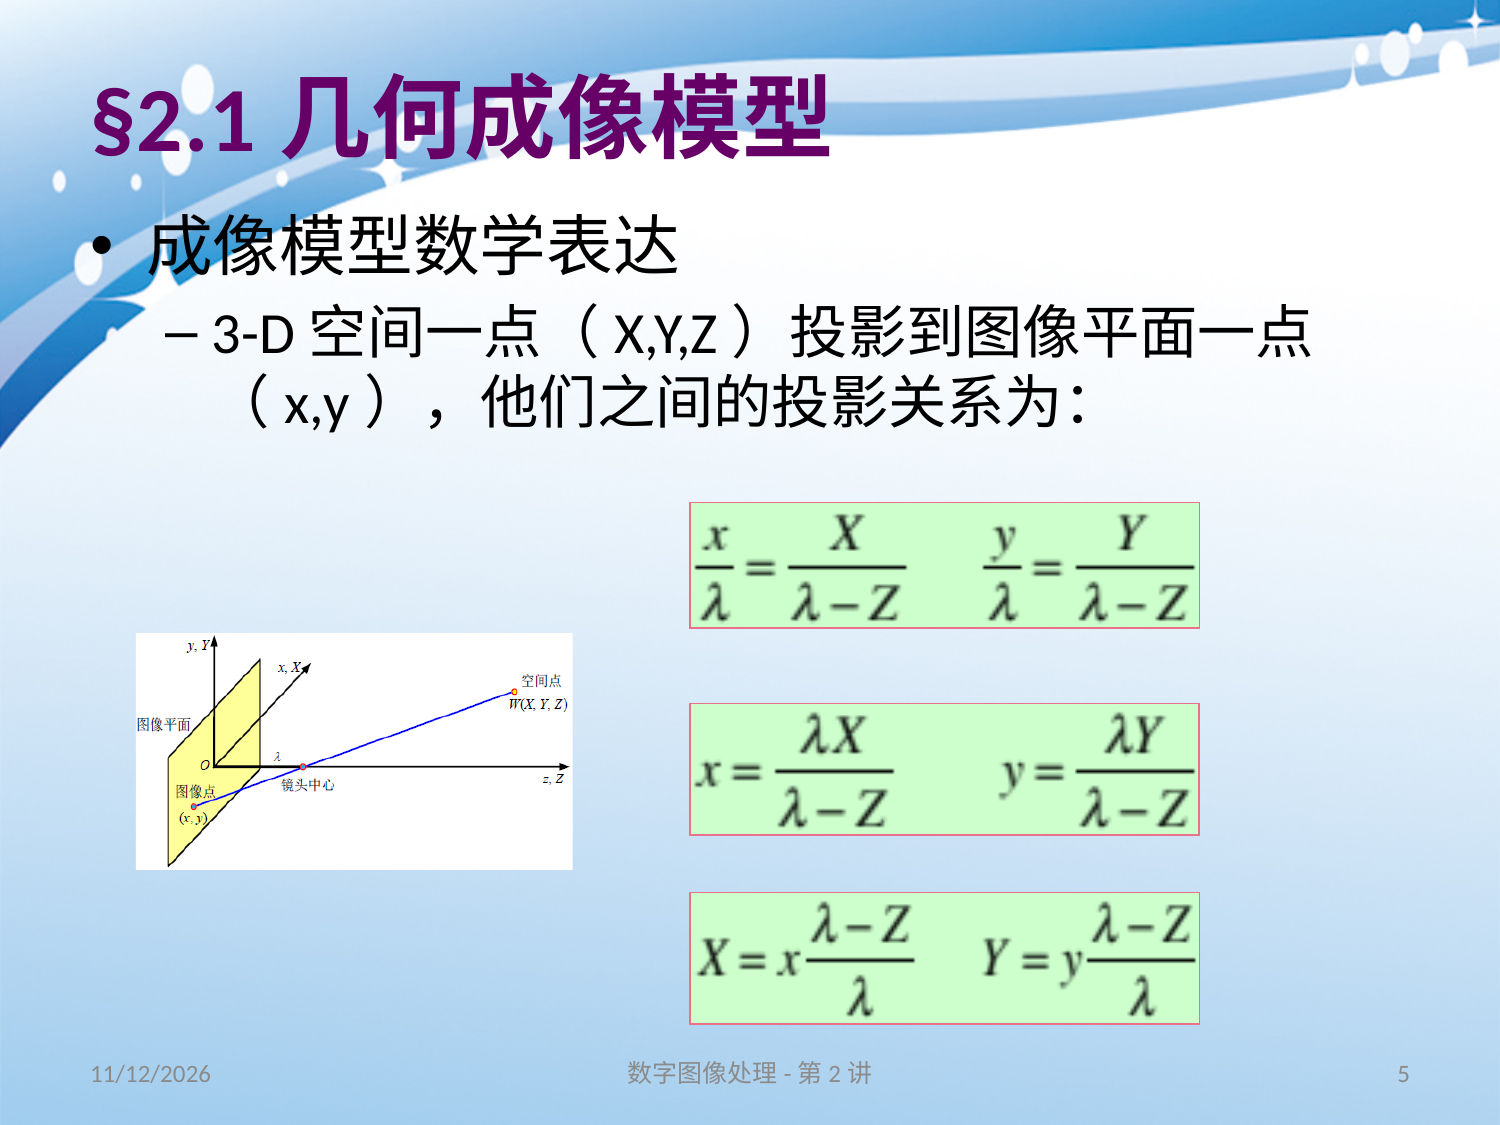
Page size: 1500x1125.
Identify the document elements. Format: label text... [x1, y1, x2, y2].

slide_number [75, 1042, 425, 1103]
list 成像模型数学表达 3-D空间一点（X,Y,Z）投影到图像平面一点（x,y），他们之间的投影关系为： [74, 196, 1426, 1083]
picture [0, 0, 1500, 1125]
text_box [690, 503, 1200, 628]
title §2.1几何成像模型 [74, 44, 1426, 185]
footer 数字图像处理-第2讲 [512, 1042, 988, 1103]
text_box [690, 892, 1200, 1024]
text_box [690, 703, 1199, 835]
slide_number 5 [1074, 1042, 1425, 1103]
